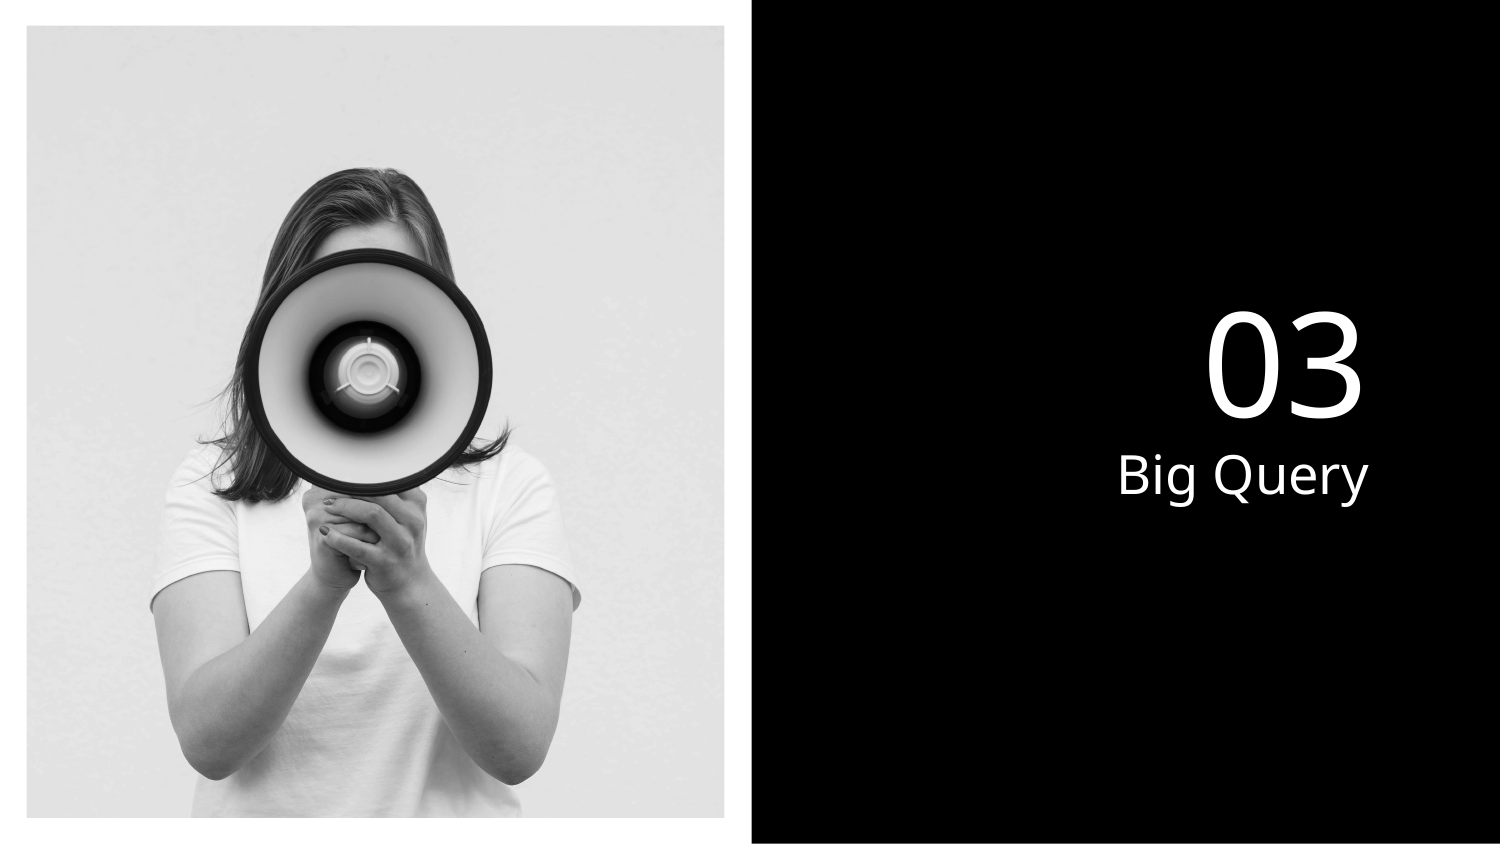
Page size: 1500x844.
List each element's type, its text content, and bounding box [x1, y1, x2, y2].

picture [26, 24, 728, 818]
text_box [0, 0, 750, 844]
text_box Big Query [822, 420, 1384, 524]
text_box 03 [882, 246, 1384, 473]
